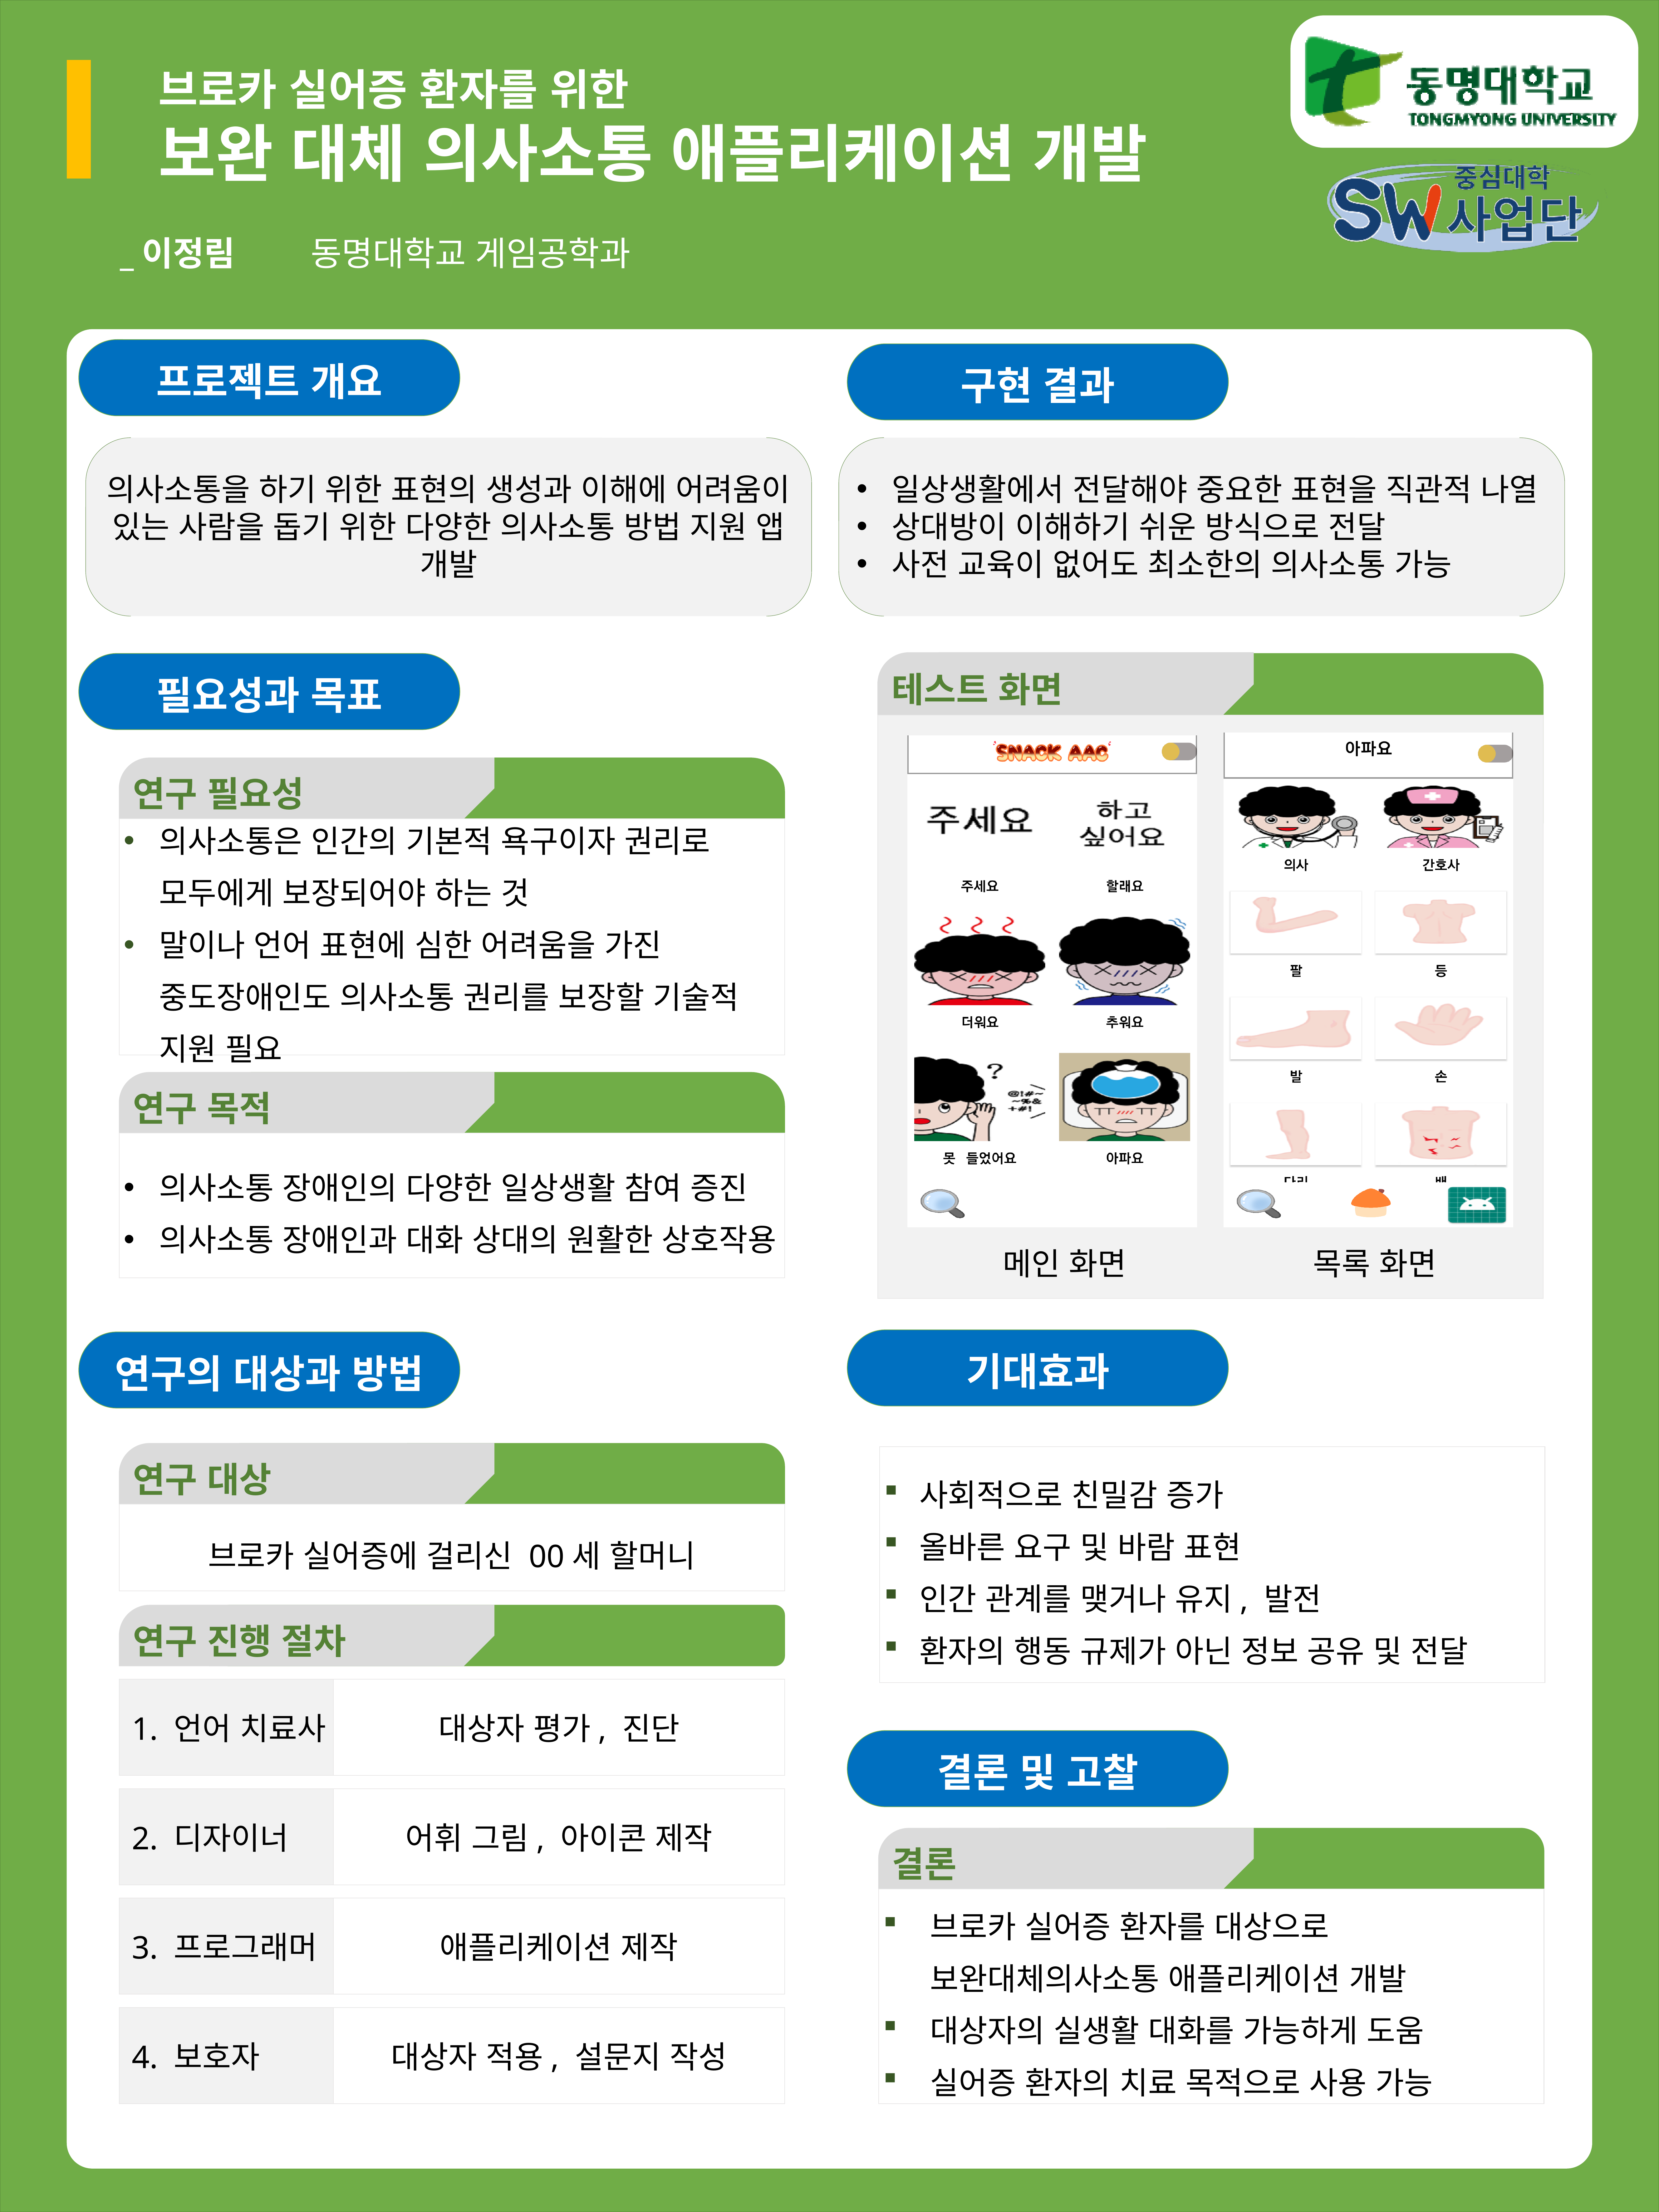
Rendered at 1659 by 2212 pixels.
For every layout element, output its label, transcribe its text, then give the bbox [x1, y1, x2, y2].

text_box [1631, 27, 1639, 136]
text_box 필요성과 목표 [78, 653, 460, 730]
text_box 의사소통은 인간의 기본적 욕구이자 권리로 모두에게 보장되어야 하는 것 말이나 언어 표현에 심한 어려움을 가진 중도장애인도 의사소통 권리를 보장할 기술적 지원 필요 [119, 818, 785, 1055]
picture [1327, 159, 1607, 252]
text_box 사회적으로 친밀감 증가 올바른 요구 및 바람 표현 인간 관계를 맺거나 유지, 발전 환자의 행동 규제가 아닌 정보 공유 및 전달 [879, 1446, 1545, 1683]
text_box 목록 화면 [1249, 1235, 1501, 1290]
text_box 의사소통을 하기 위한 표현의 생성과 이해에 어려움이 있는 사람을 돕기 위한 다양한 의사소통 방법 지원 앱 개발 [85, 437, 812, 616]
picture [1283, 22, 1631, 154]
text_box 브로카 실어증에 걸리신 00세 할머니 [119, 1504, 785, 1591]
text_box [1158, 652, 1254, 715]
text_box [119, 1443, 785, 1582]
text_box 대상자 평가, 진단 [333, 1679, 785, 1776]
text_box 애플리케이션 제작 [333, 1898, 785, 1994]
text_box 의사소통 장애인의 다양한 일상생활 참여 증진 의사소통 장애인과 대화 상대의 원활한 상호작용 [119, 1133, 785, 1278]
picture [907, 735, 1197, 1227]
text_box [67, 60, 91, 179]
text_box 4. 보호자 [119, 2007, 333, 2104]
text_box 2. 디자이너 [119, 1788, 333, 1885]
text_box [878, 1828, 1544, 1967]
text_box [0, 0, 1659, 2212]
text_box _이정림 동명대학교 게임공학과 [115, 229, 696, 275]
text_box 브로카 실어증 환자를 위한 보완 대체 의사소통 애플리케이션 개발 [154, 60, 1152, 191]
text_box 프로젝트 개요 [78, 339, 460, 416]
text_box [119, 1072, 785, 1275]
text_box 브로카 실어증 환자를 대상으로 보완대체의사소통 애플리케이션 개발 대상자의 실생활 대화를 가능하게 도움 실어증 환자의 치료 목적으로 사용 가능 [878, 1889, 1544, 2104]
text_box 일상생활에서 전달해야 중요한 표현을 직관적 나열 상대방이 이해하기 쉬운 방식으로 전달 사전 교육이 없어도 최소한의 의사소통 가능 [838, 437, 1565, 616]
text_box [119, 1605, 785, 1666]
text_box 메인 화면 [939, 1235, 1191, 1290]
text_box [66, 329, 1592, 2169]
text_box 구현 결과 [847, 343, 1229, 420]
text_box 어휘 그림, 아이콘 제작 [333, 1788, 785, 1885]
text_box 결론 및 고찰 [847, 1730, 1229, 1807]
text_box 3. 프로그래머 [119, 1898, 333, 1994]
text_box 기대효과 [847, 1329, 1229, 1406]
text_box [1224, 653, 1544, 824]
text_box [877, 715, 1544, 1299]
text_box 대상자 적용, 설문지 작성 [333, 2007, 785, 2104]
text_box 1. 언어 치료사 [119, 1679, 333, 1776]
picture [1223, 733, 1513, 1227]
text_box 테스트 화면 [877, 652, 1190, 715]
text_box 연구의 대상과 방법 [78, 1332, 460, 1409]
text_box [119, 758, 785, 961]
text_box [1304, 15, 1625, 22]
